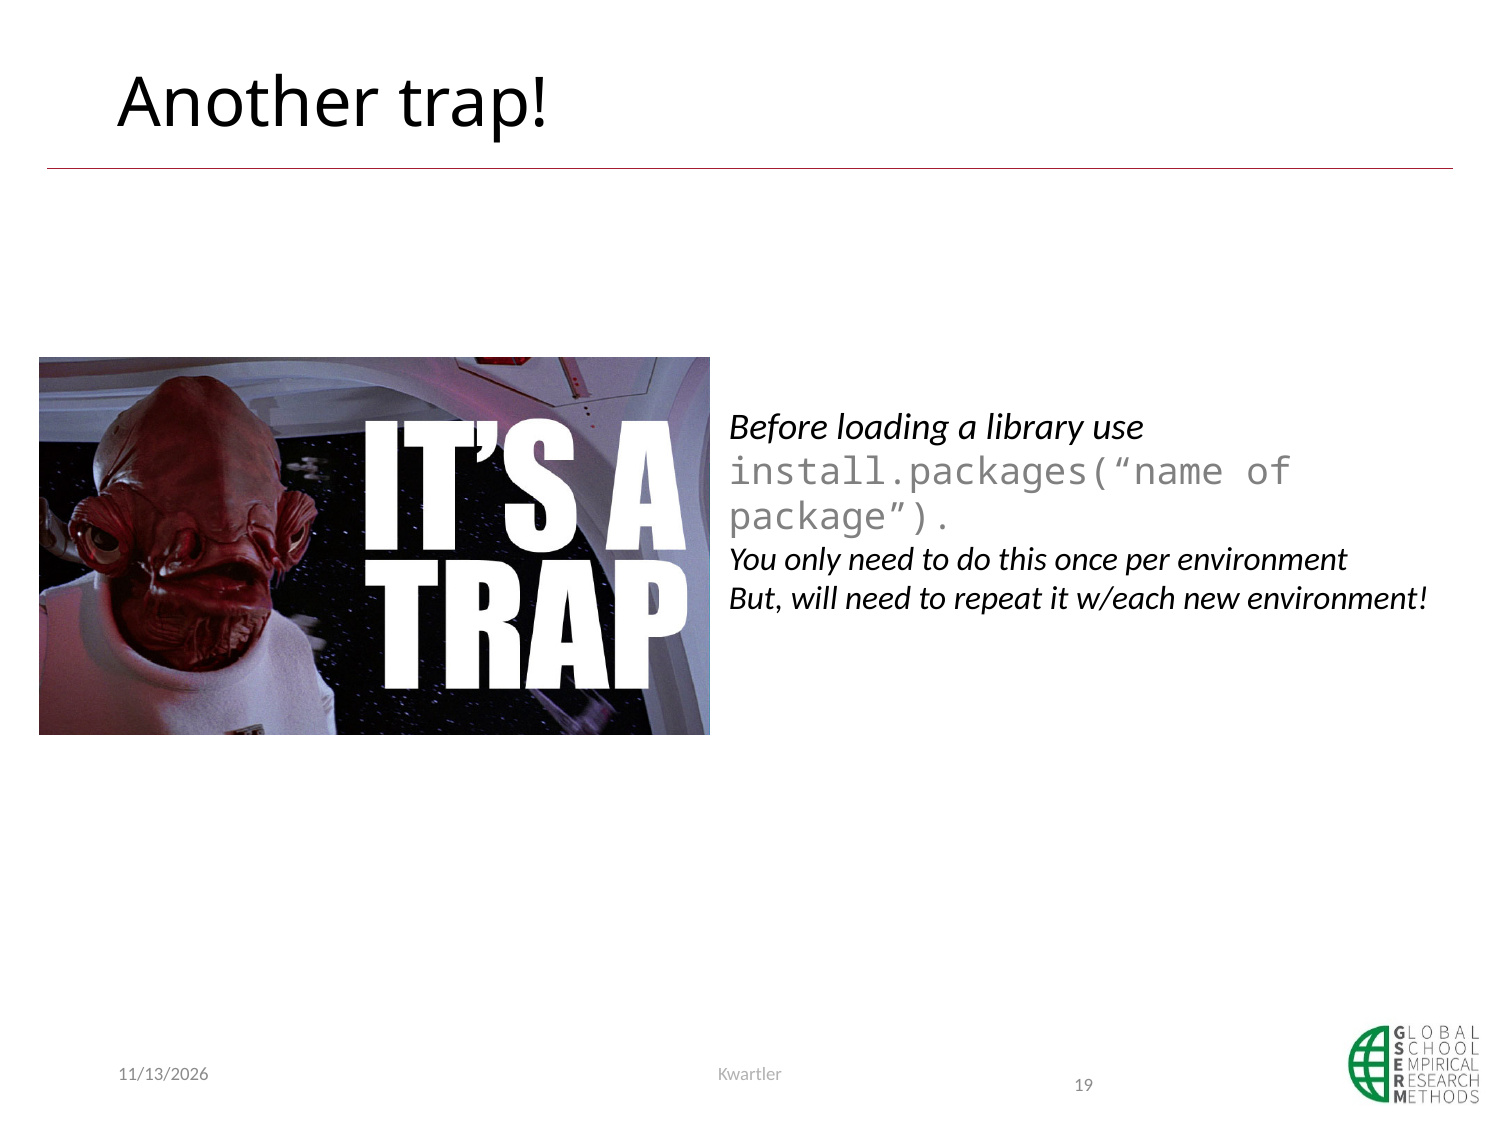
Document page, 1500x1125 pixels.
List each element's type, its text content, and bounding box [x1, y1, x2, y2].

title Another trap! [103, 59, 1397, 157]
text_box Before loading a library use install.packages(“name of package”). You only need to do this once per environment But, will need to repeat it w/each new environment! [714, 394, 1500, 624]
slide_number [103, 1042, 441, 1103]
picture [39, 357, 710, 735]
slide_number 19 [1059, 1042, 1200, 1103]
footer Kwartler [496, 1042, 1004, 1103]
picture [1342, 1017, 1500, 1106]
